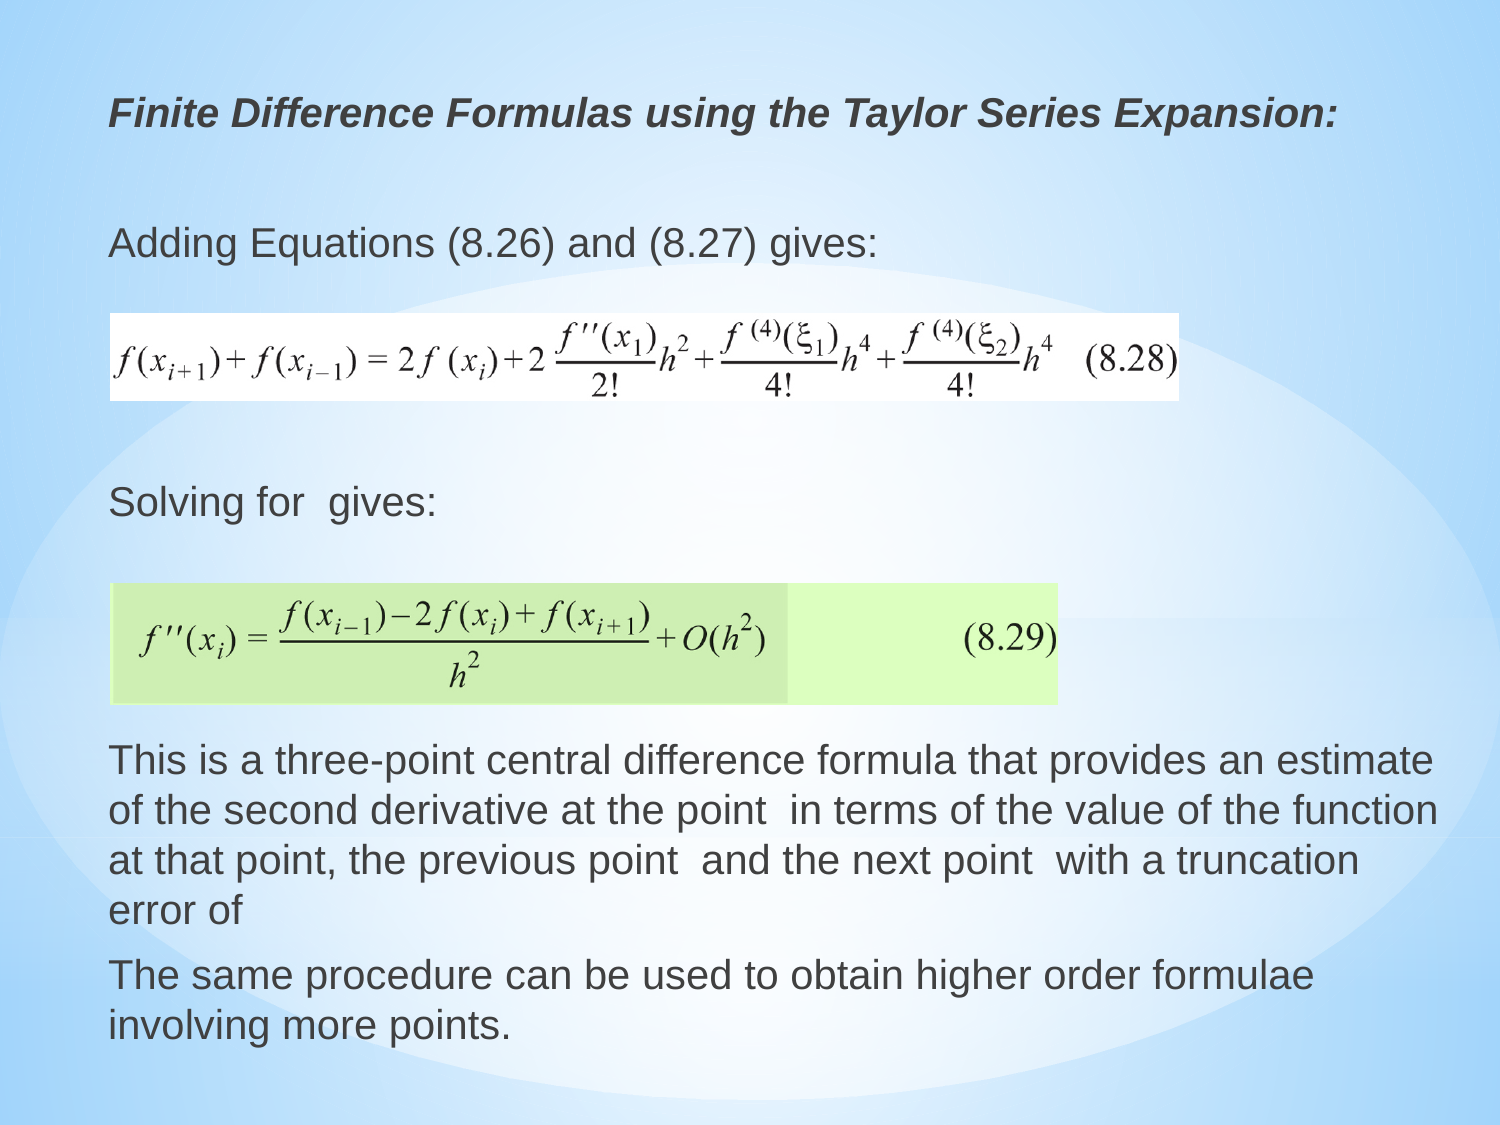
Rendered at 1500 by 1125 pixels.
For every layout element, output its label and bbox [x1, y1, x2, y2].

picture [110, 313, 1179, 401]
picture [110, 583, 1059, 706]
